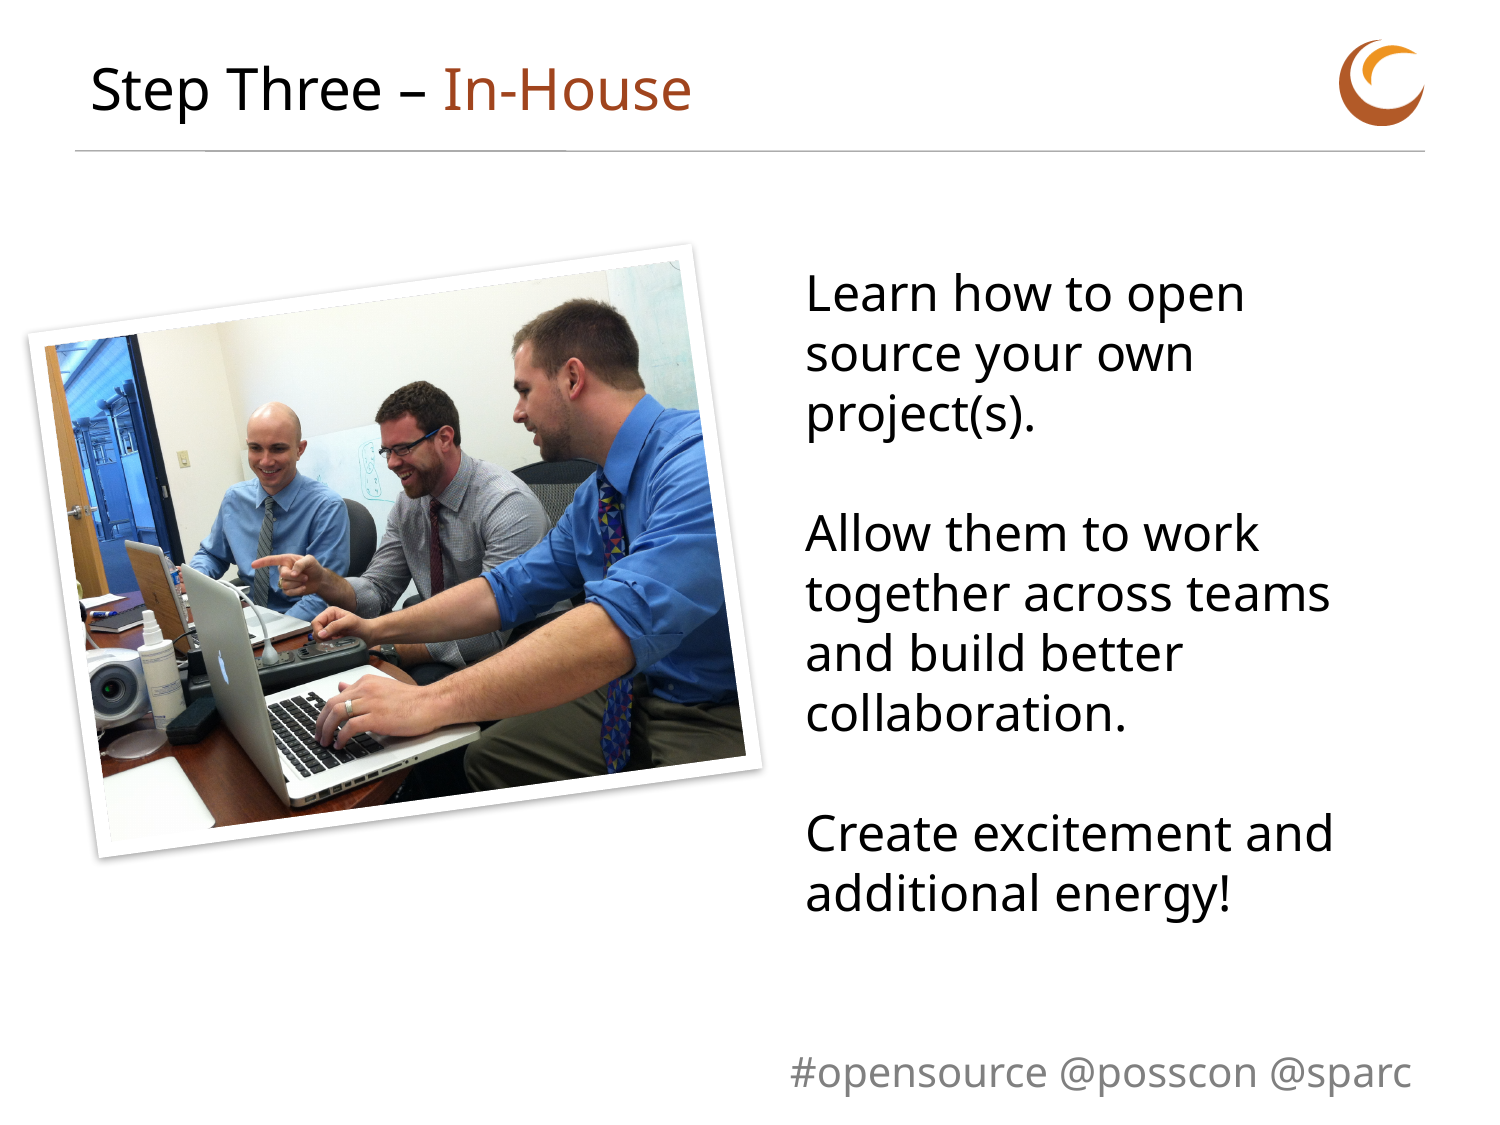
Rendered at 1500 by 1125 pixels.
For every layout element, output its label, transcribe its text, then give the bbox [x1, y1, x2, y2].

picture [1339, 39, 1425, 45]
picture [45, 261, 745, 841]
title Step Three – In-House [75, 45, 1425, 123]
text_box Learn how to open source your own project(s). Allow them to work together across teams and build better collaboration. Create excitement and additional energy! [781, 253, 1423, 929]
